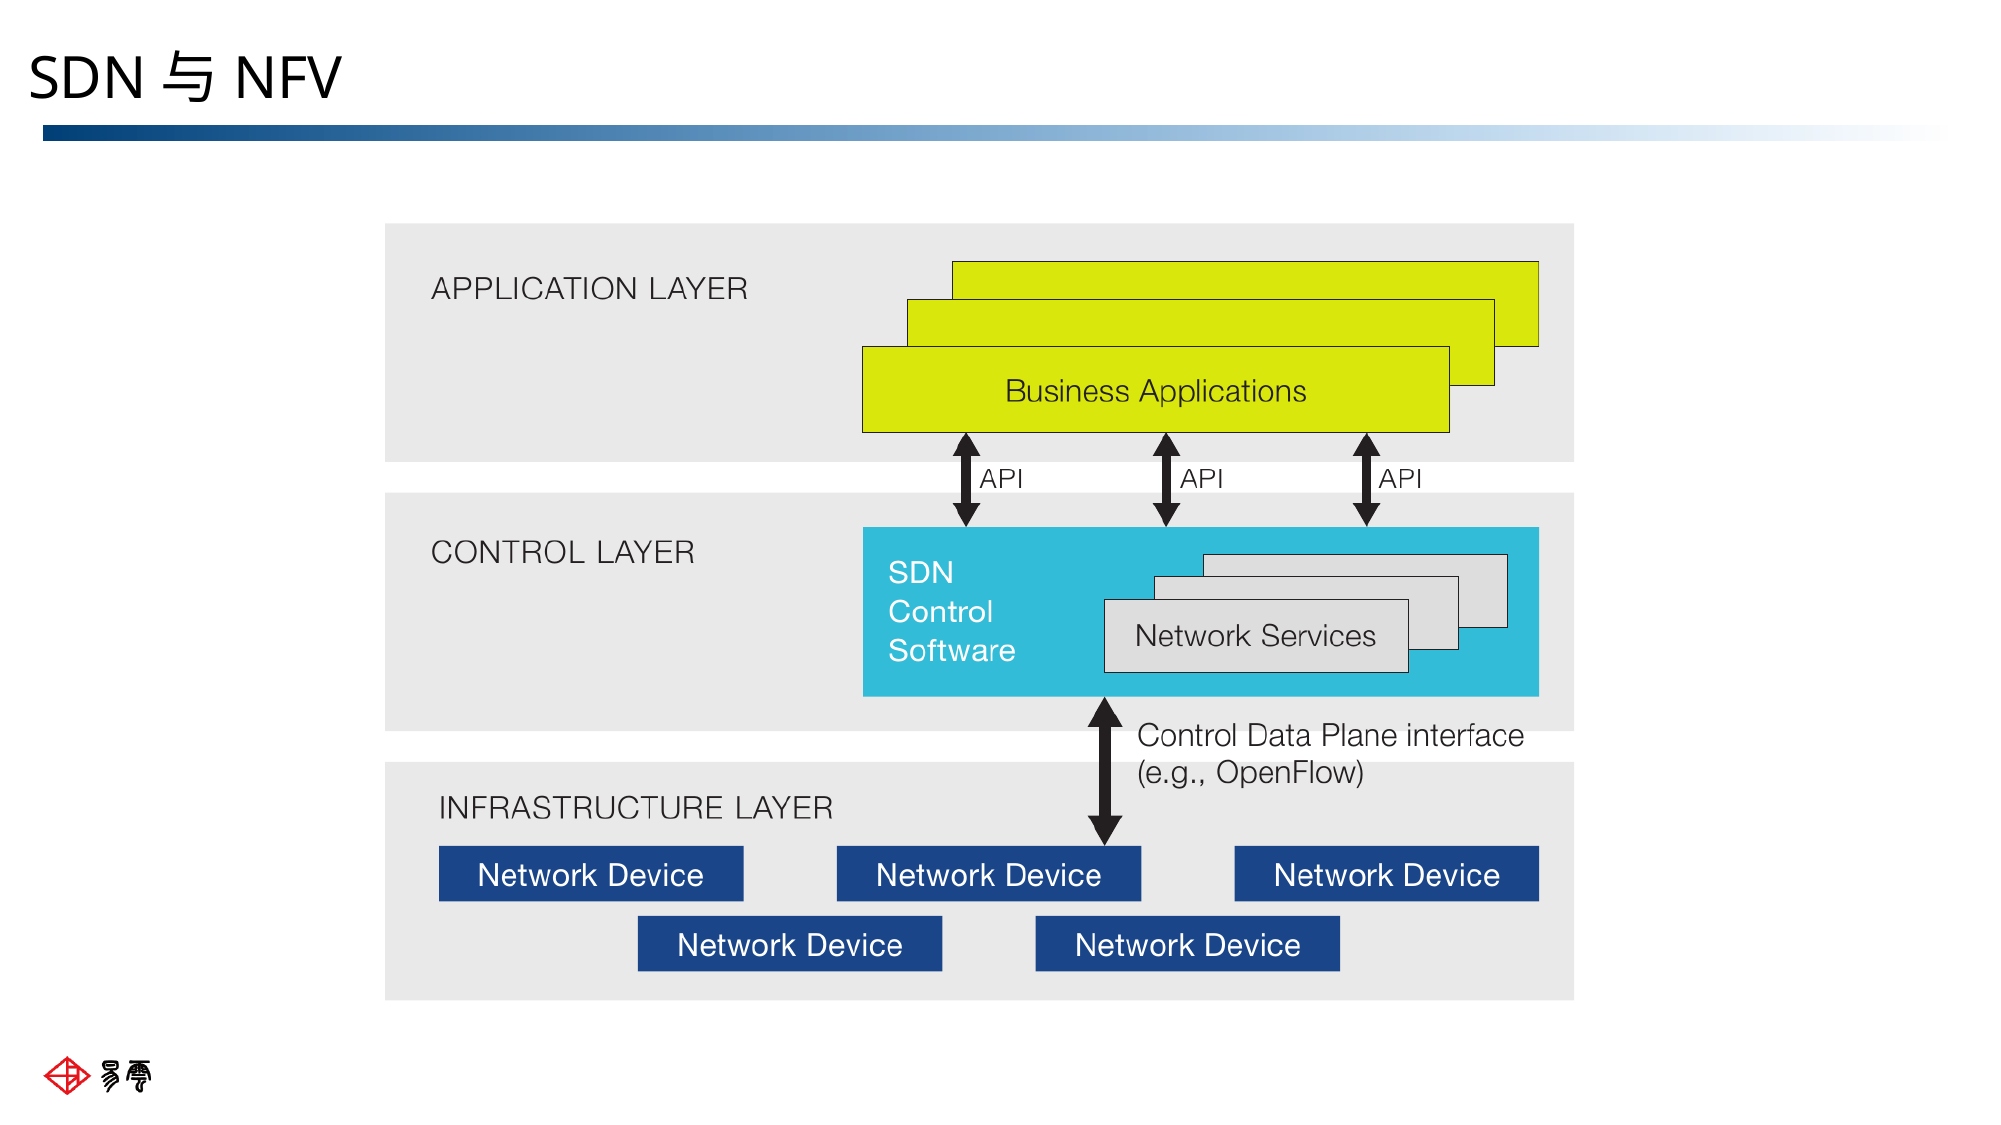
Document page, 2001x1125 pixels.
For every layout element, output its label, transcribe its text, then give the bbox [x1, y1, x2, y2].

picture [43, 1056, 151, 1095]
text_box SDN与NFV [13, 32, 358, 118]
picture [341, 192, 1607, 1027]
